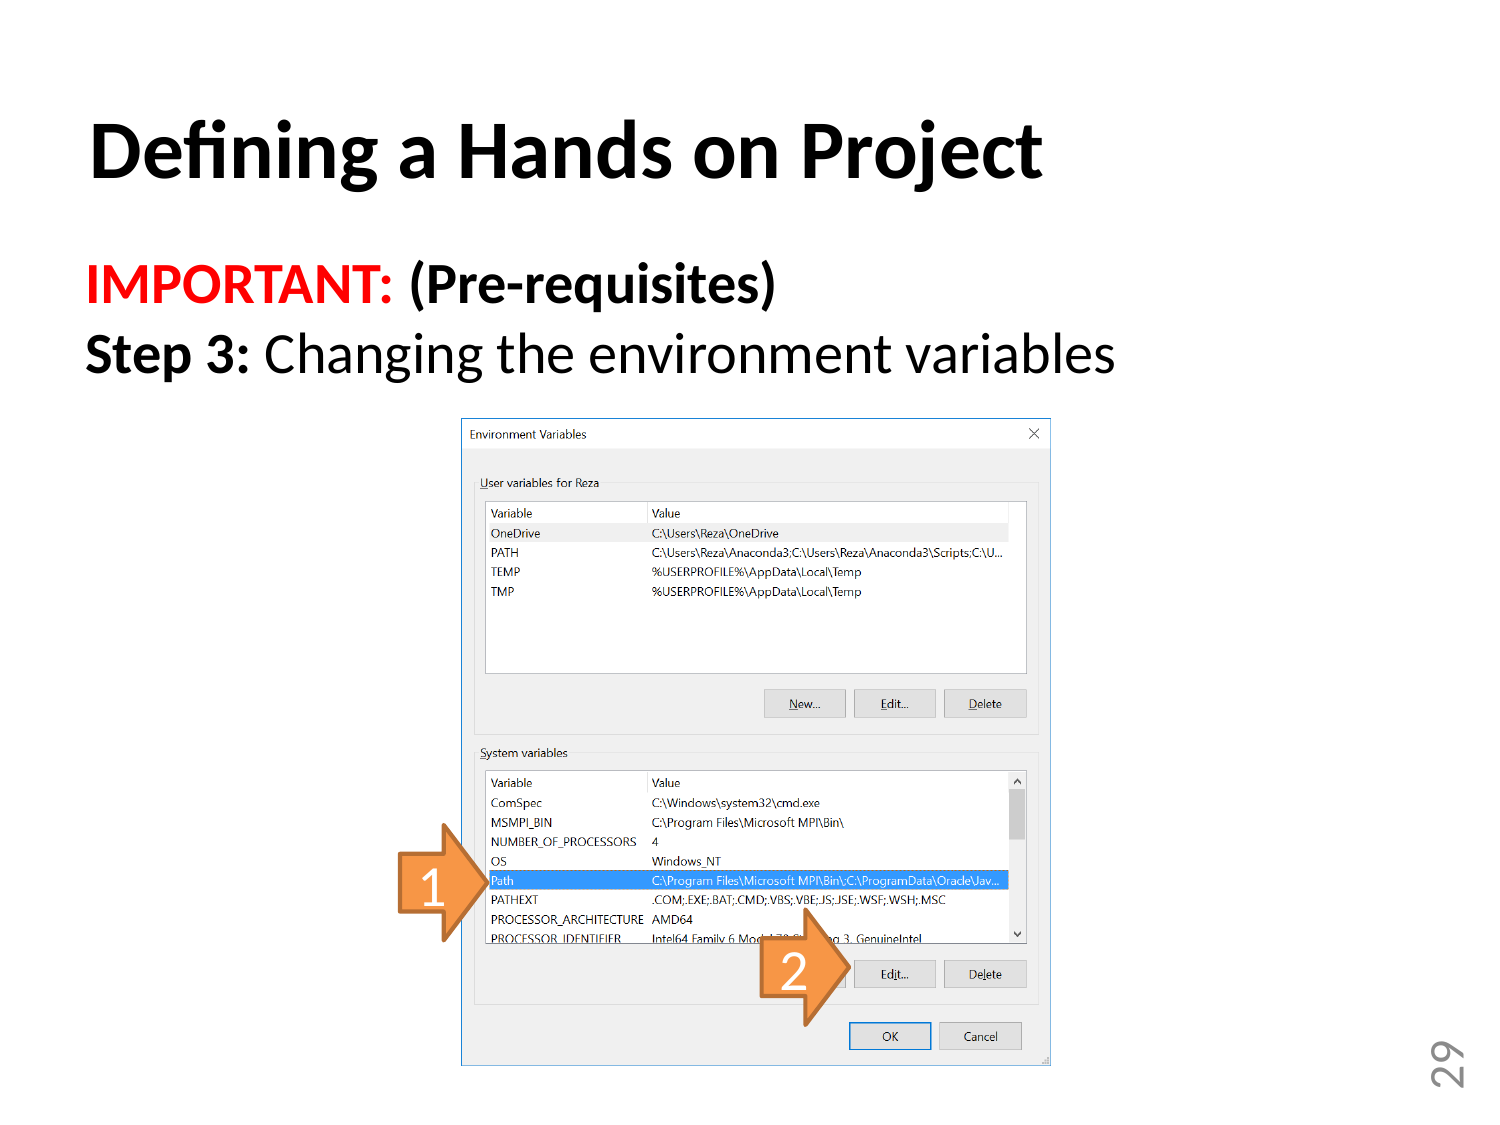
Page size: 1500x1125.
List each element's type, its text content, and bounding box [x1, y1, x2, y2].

text_box 1 [397, 822, 456, 943]
picture [461, 418, 1051, 1066]
text_box IMPORTANT: (Pre-requisites) Step 3: Changing the environment variables [70, 237, 1434, 393]
slide_number 29 [1412, 1025, 1475, 1125]
text_box Defining a Hands on Project [74, 87, 1438, 203]
